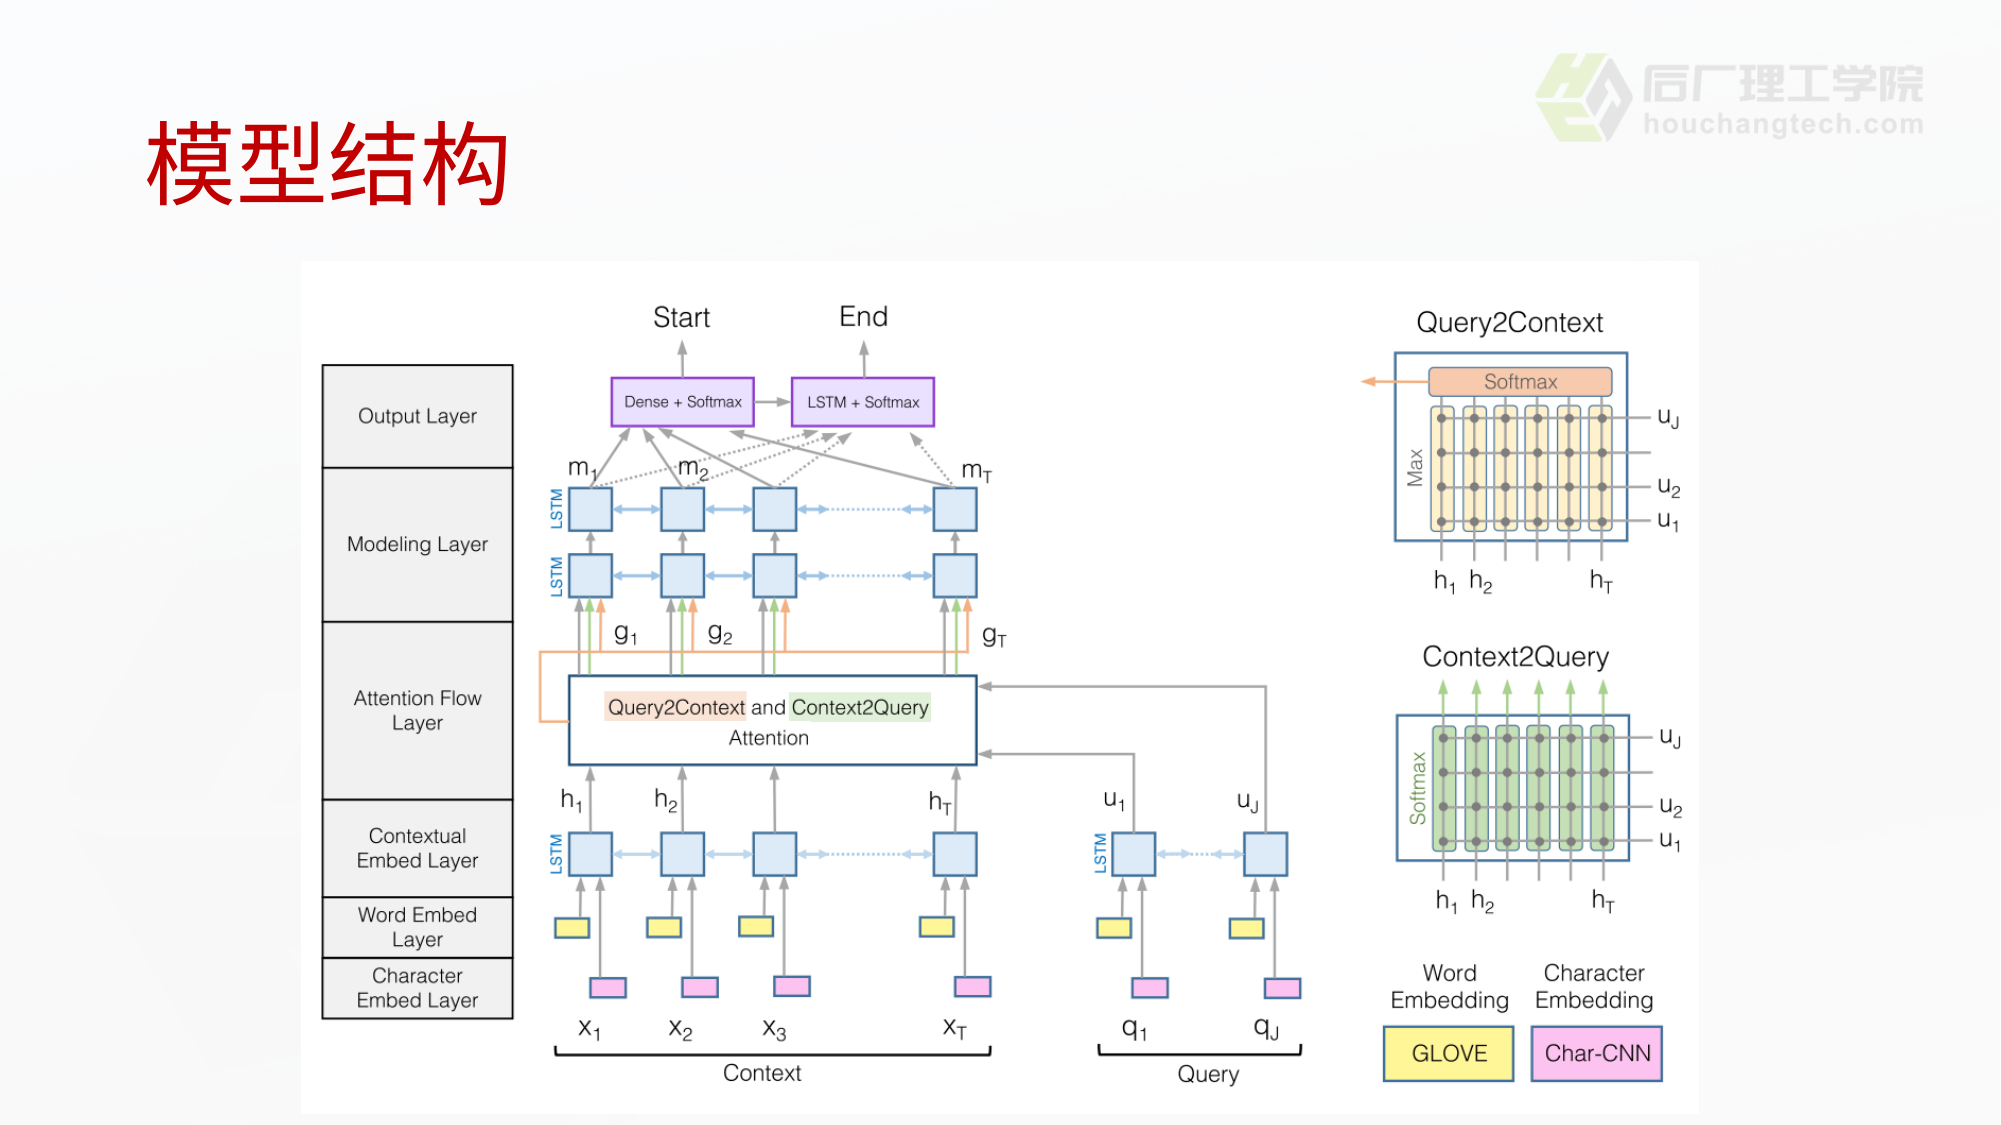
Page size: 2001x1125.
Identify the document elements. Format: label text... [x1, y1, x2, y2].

title 模型结构 [136, 59, 1863, 278]
picture [301, 261, 1699, 1114]
